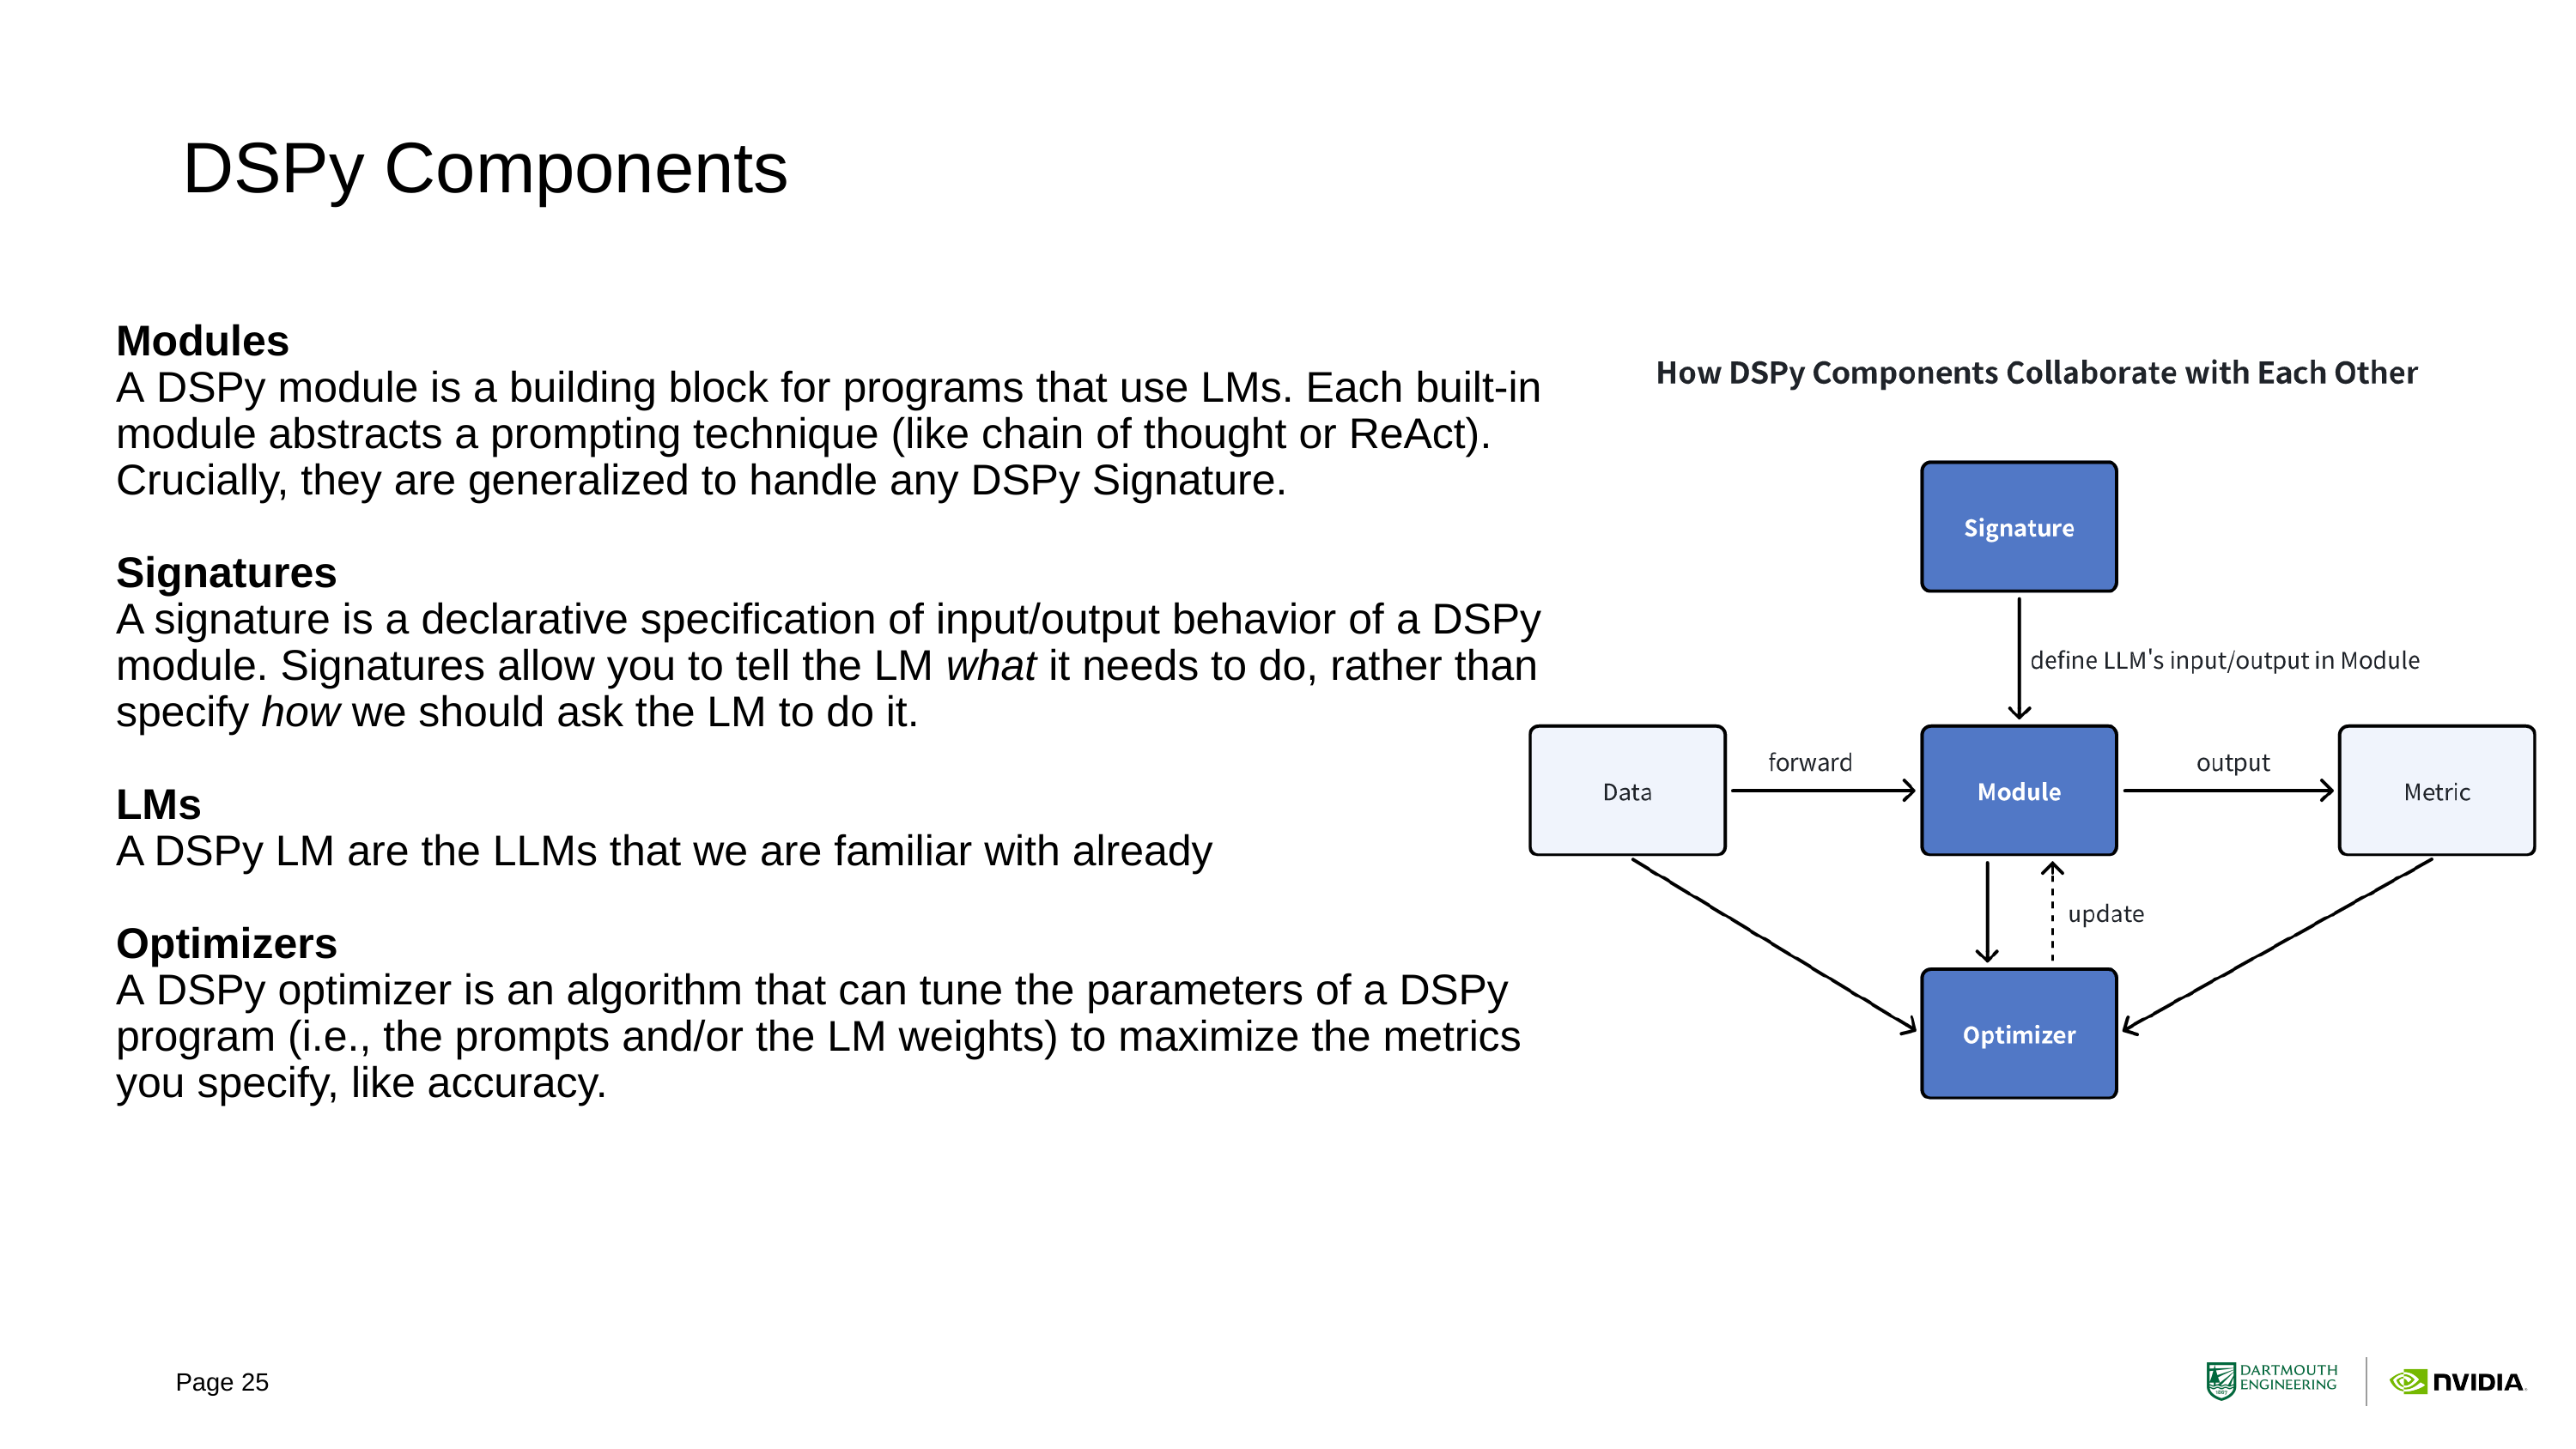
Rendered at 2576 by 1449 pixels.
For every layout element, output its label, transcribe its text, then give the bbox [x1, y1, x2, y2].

picture [2207, 1362, 2337, 1401]
picture [1489, 309, 2576, 1140]
picture [2372, 1352, 2544, 1411]
title DSPy Components [162, 29, 2385, 309]
list Modules A DSPy module is a building block for programs that use LMs. Each built-in module abstracts a prompting technique (like chain of thought or ReAct). Crucially, they are generalized to handle any DSPy Signature. Signatures A signature is a declarative specification of input/output behavior of a DSPy module. Signatures allow you to tell the LM what it needs to do, rather than specify how we should ask the LM to do it. LMs A DSPy LM are the LLMs that we are familiar with already Optimizers A DSPy optimizer is an algorithm that can tune the parameters of a DSPy program (i.e., the prompts and/or the LM weights) to maximize the metrics you specify, like accuracy. [96, 309, 1584, 1272]
